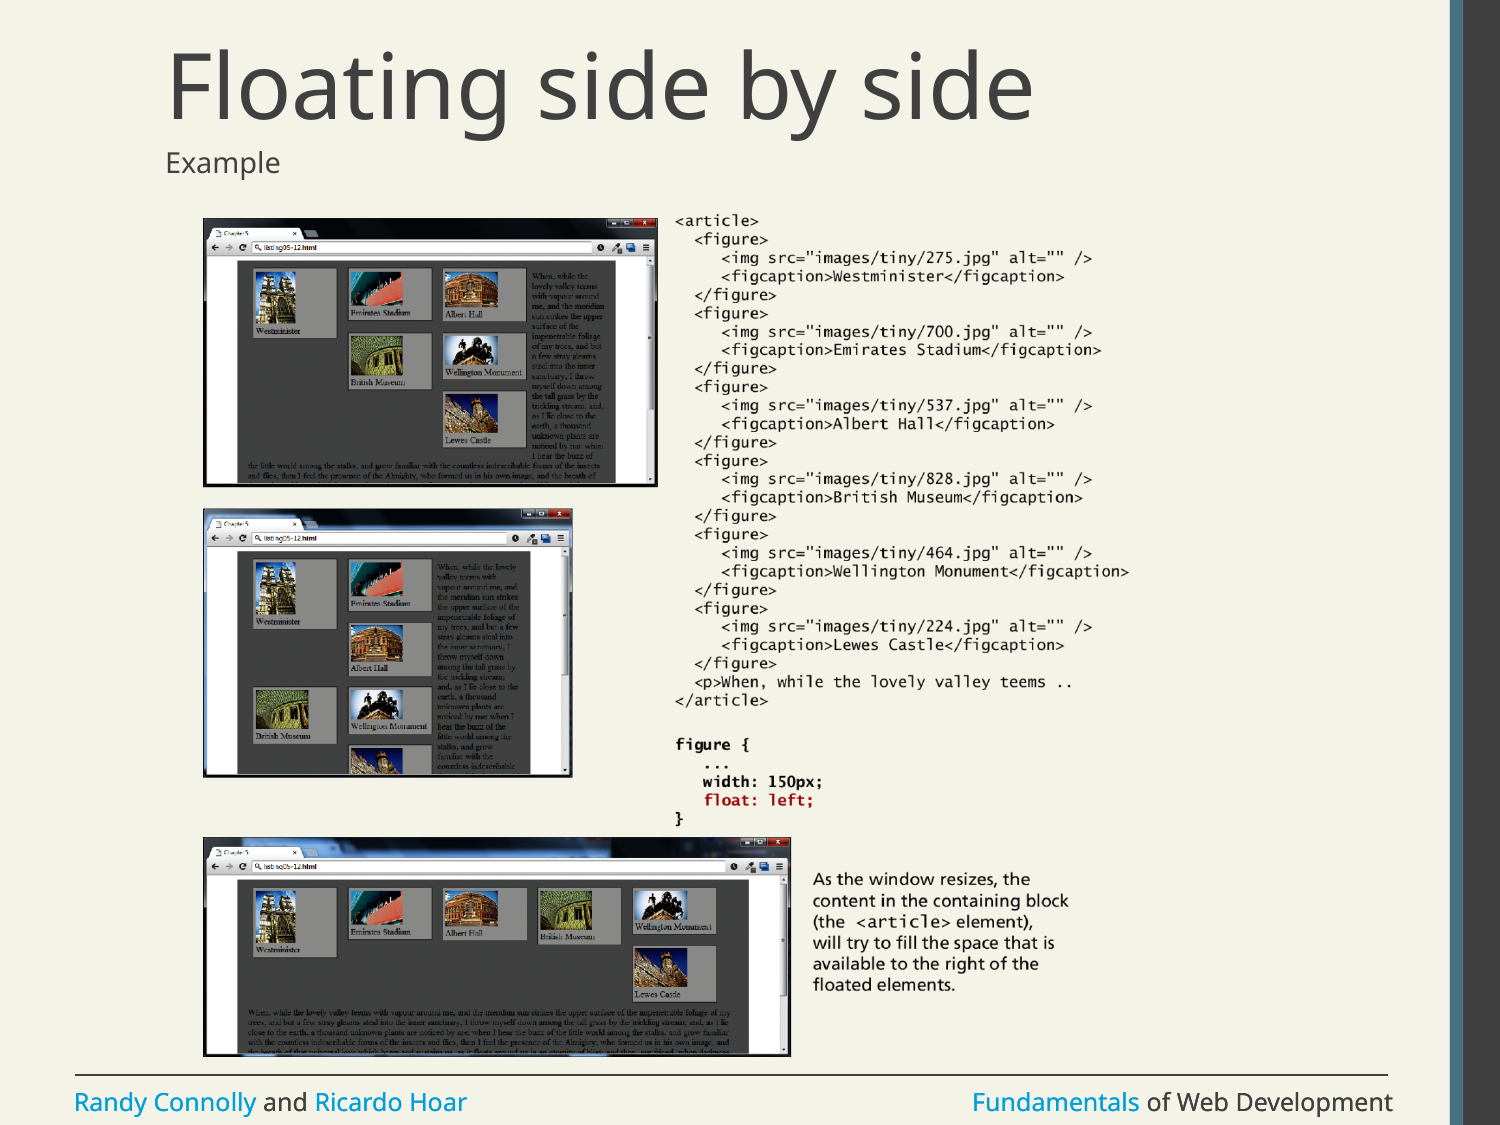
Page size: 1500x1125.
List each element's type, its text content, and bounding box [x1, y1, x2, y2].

list Example [150, 137, 1200, 188]
title Floating side by side [150, 20, 1425, 188]
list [68, 212, 1263, 1057]
